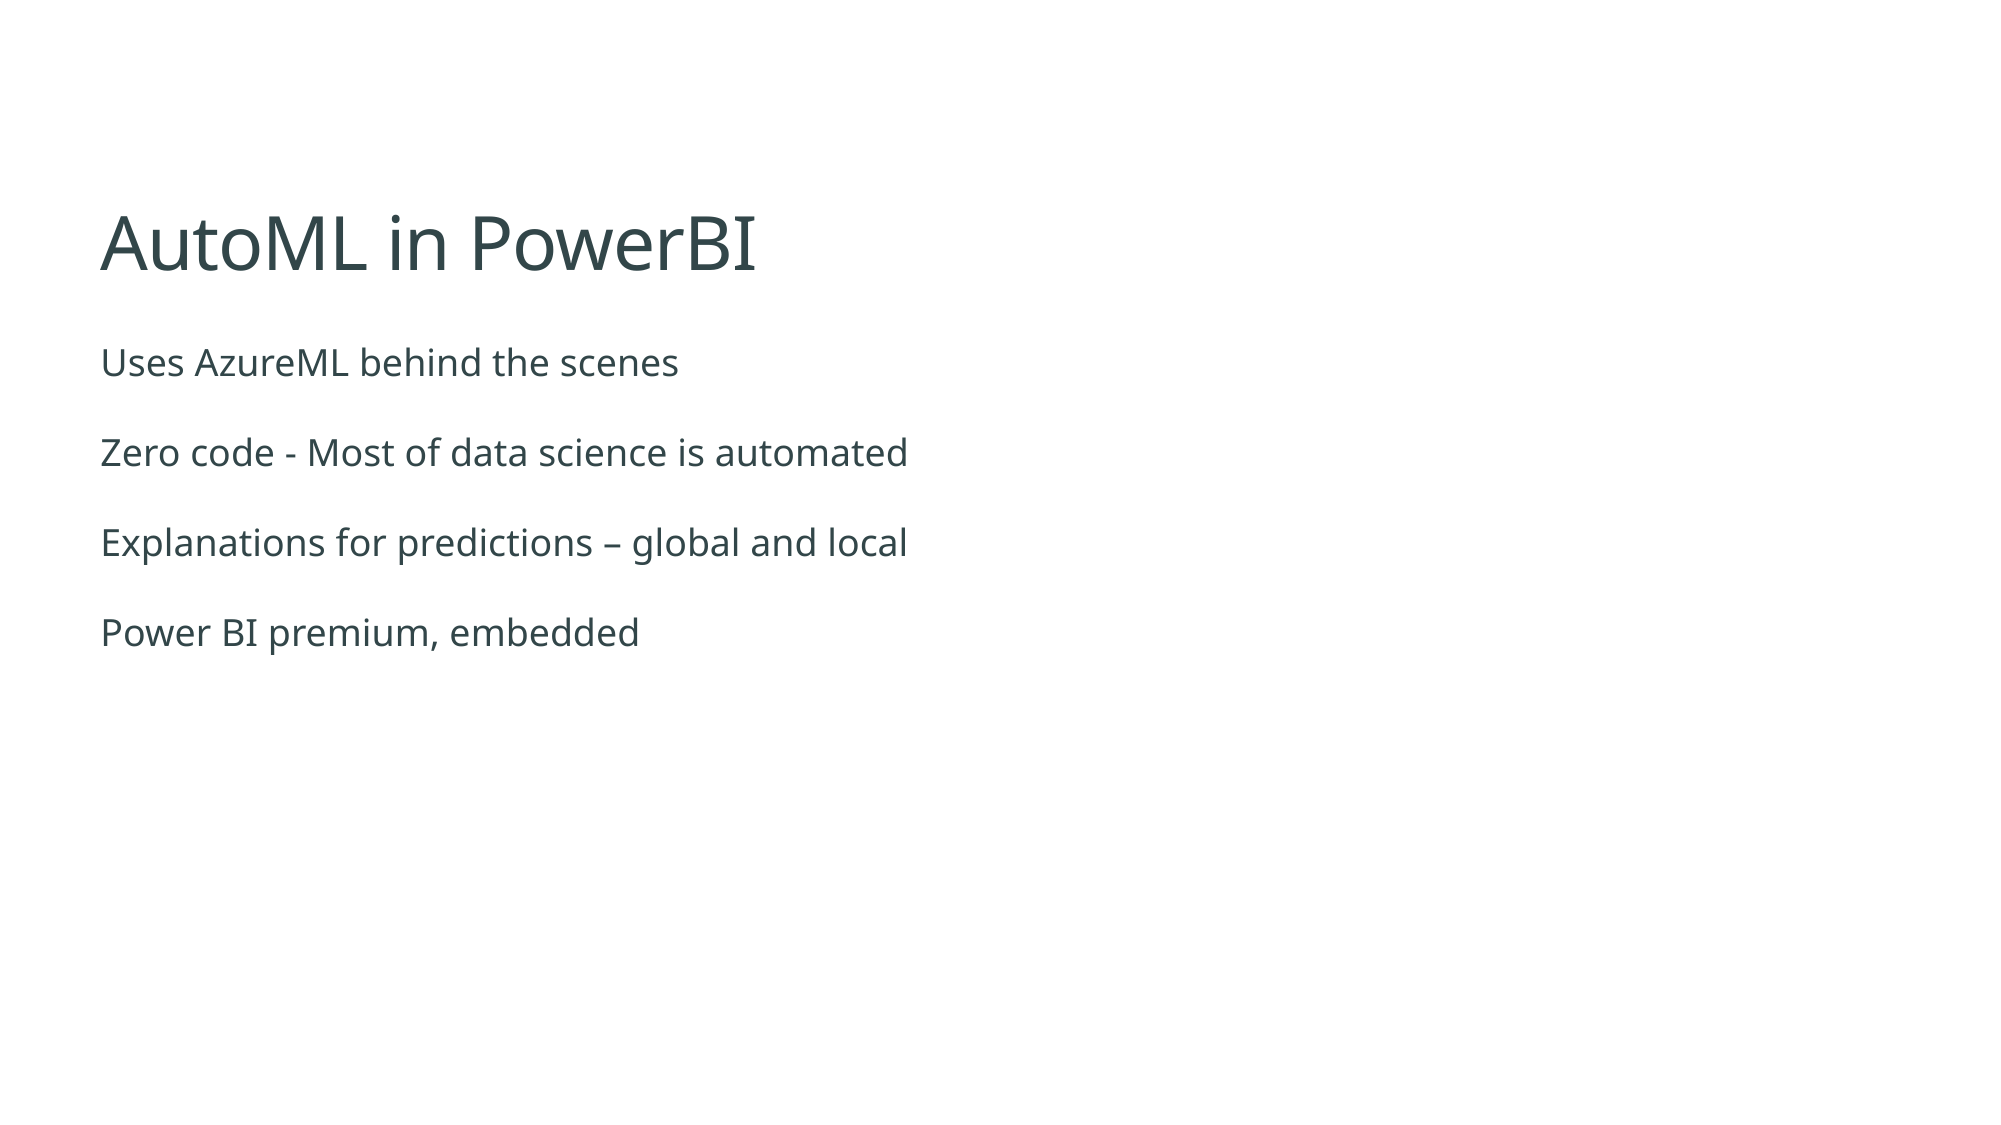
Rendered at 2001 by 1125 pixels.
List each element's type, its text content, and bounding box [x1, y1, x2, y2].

title AutoML in PowerBI [100, 205, 1706, 288]
text_box Uses AzureML behind the scenes Zero code - Most of data science is automated Explanations for predictions – global and local Power BI premium, embedded [100, 339, 1757, 800]
